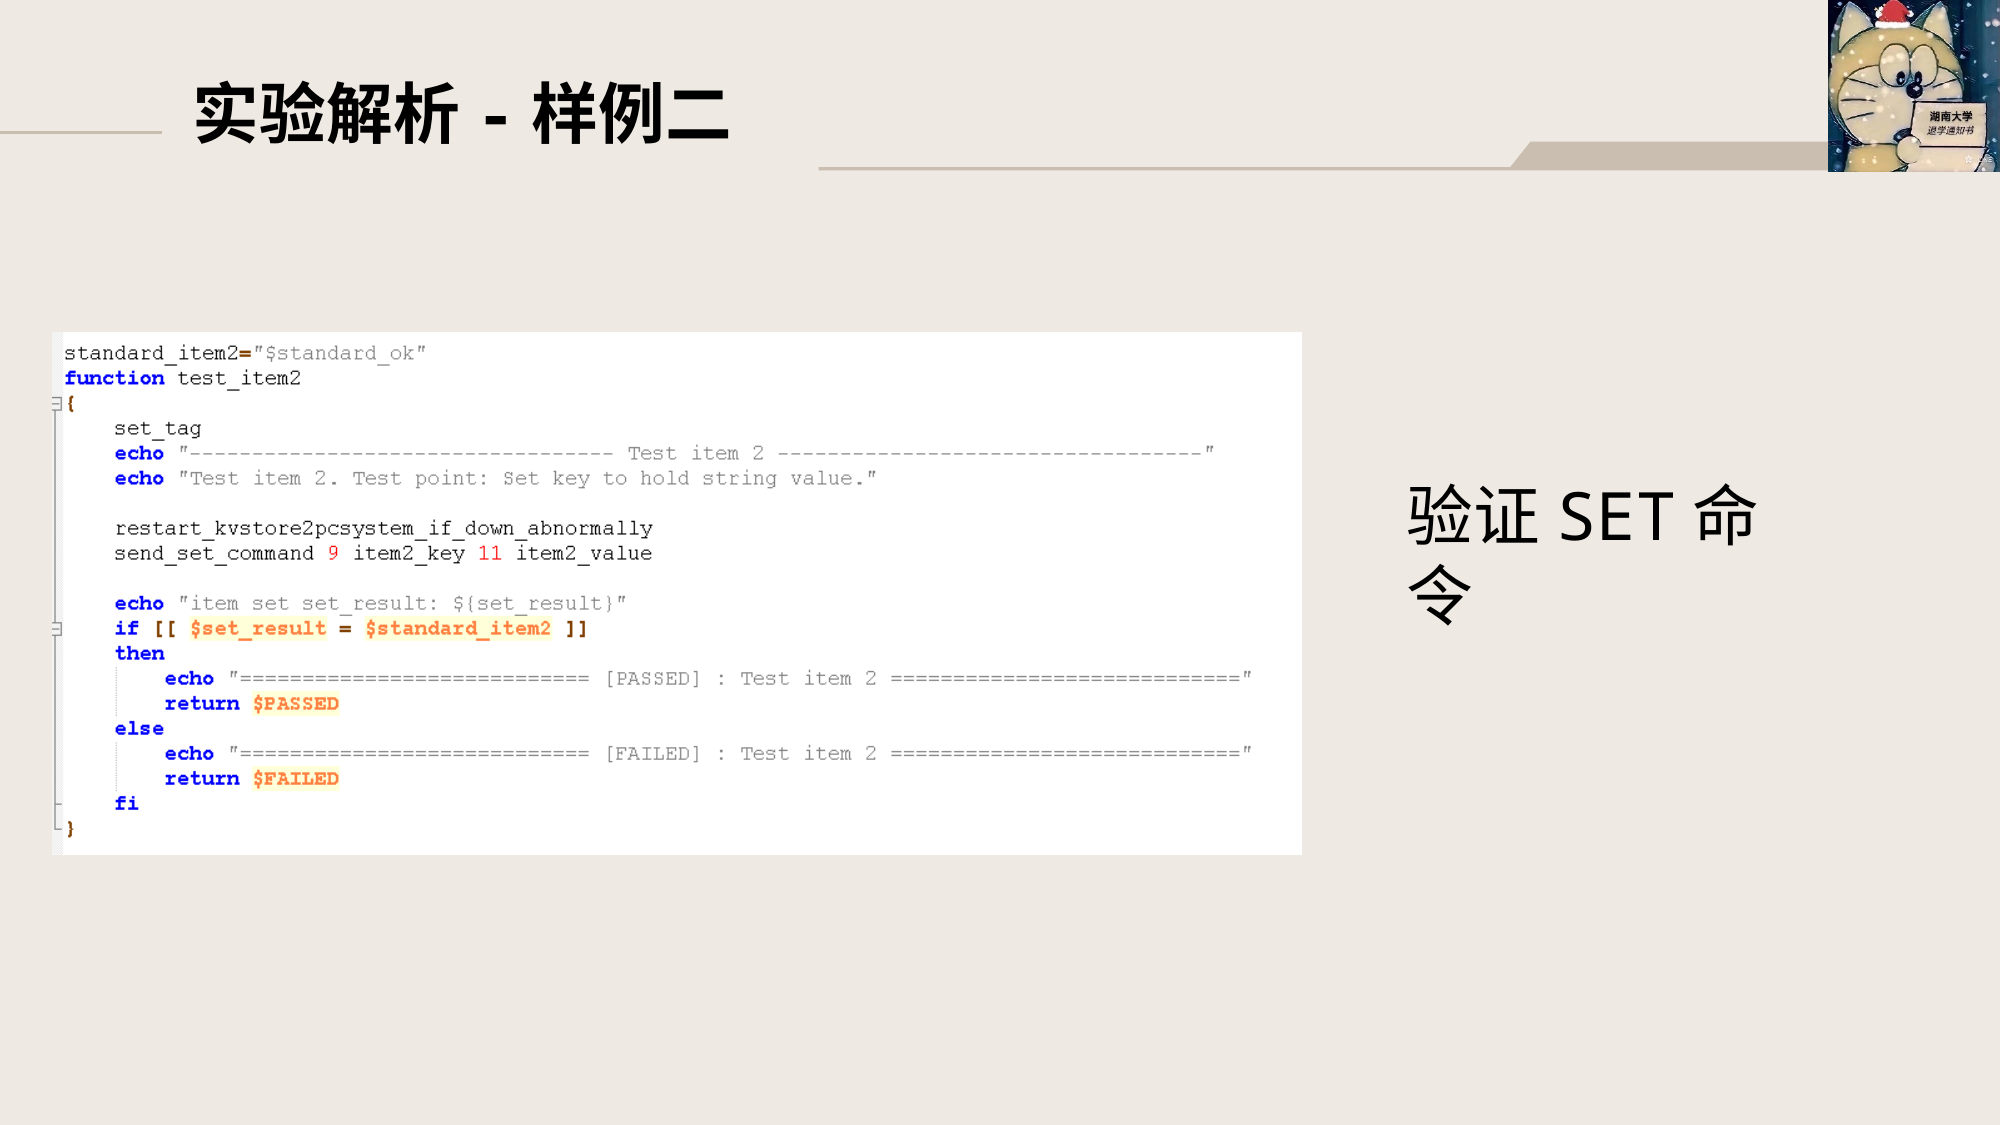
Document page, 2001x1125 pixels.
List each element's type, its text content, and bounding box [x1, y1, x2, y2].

text_box 实验解析-样例二 [178, 64, 819, 191]
picture [1828, 0, 2000, 172]
picture [52, 332, 1302, 855]
text_box [817, 140, 1828, 172]
text_box 验证SET命令 [1391, 466, 1795, 642]
